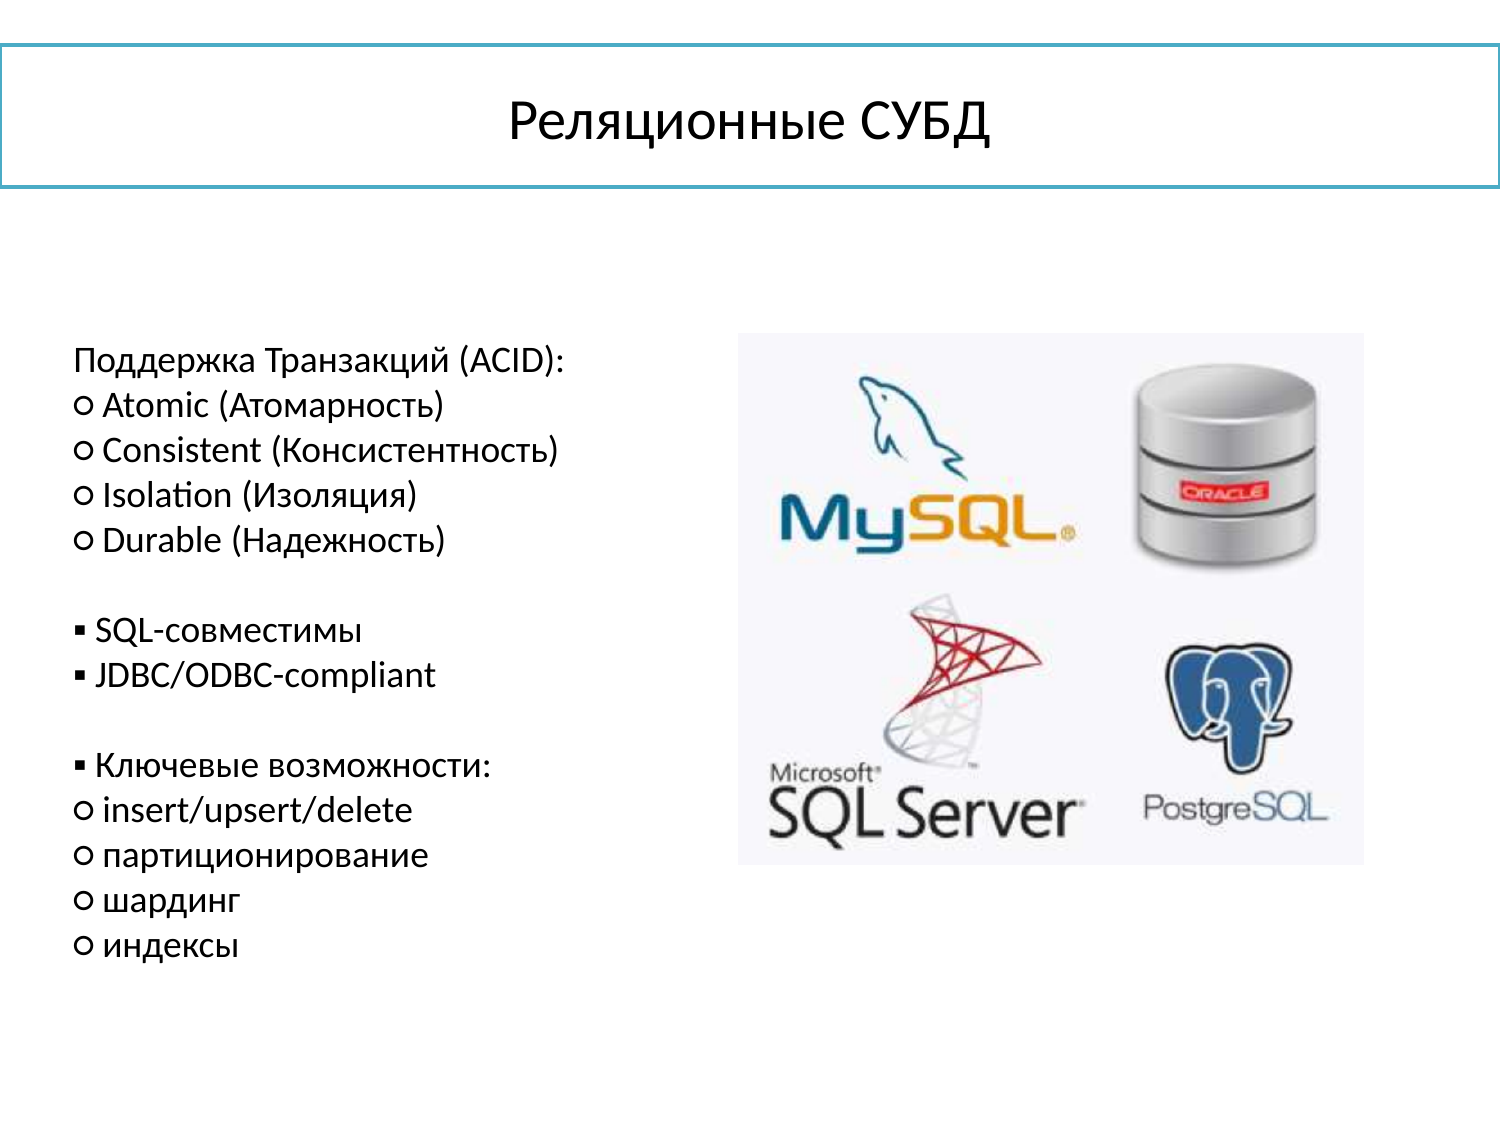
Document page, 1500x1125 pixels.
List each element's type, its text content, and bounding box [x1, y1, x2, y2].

text_box Поддержка Транзакций (ACID): ○ Atomic (Атомарность) ○ Consistent (Консистентность) ○ Isolation (Изоляция) ○ Durable (Надежность) ▪ SQL-совместимы ▪ JDBC/ODBC-compliant ▪ Ключевые возможности: ○ insert/upsert/delete ○ партиционирование ○ шардинг ○ индексы [58, 328, 668, 973]
picture [738, 327, 1367, 865]
text_box Реляционные СУБД [0, 43, 1500, 189]
